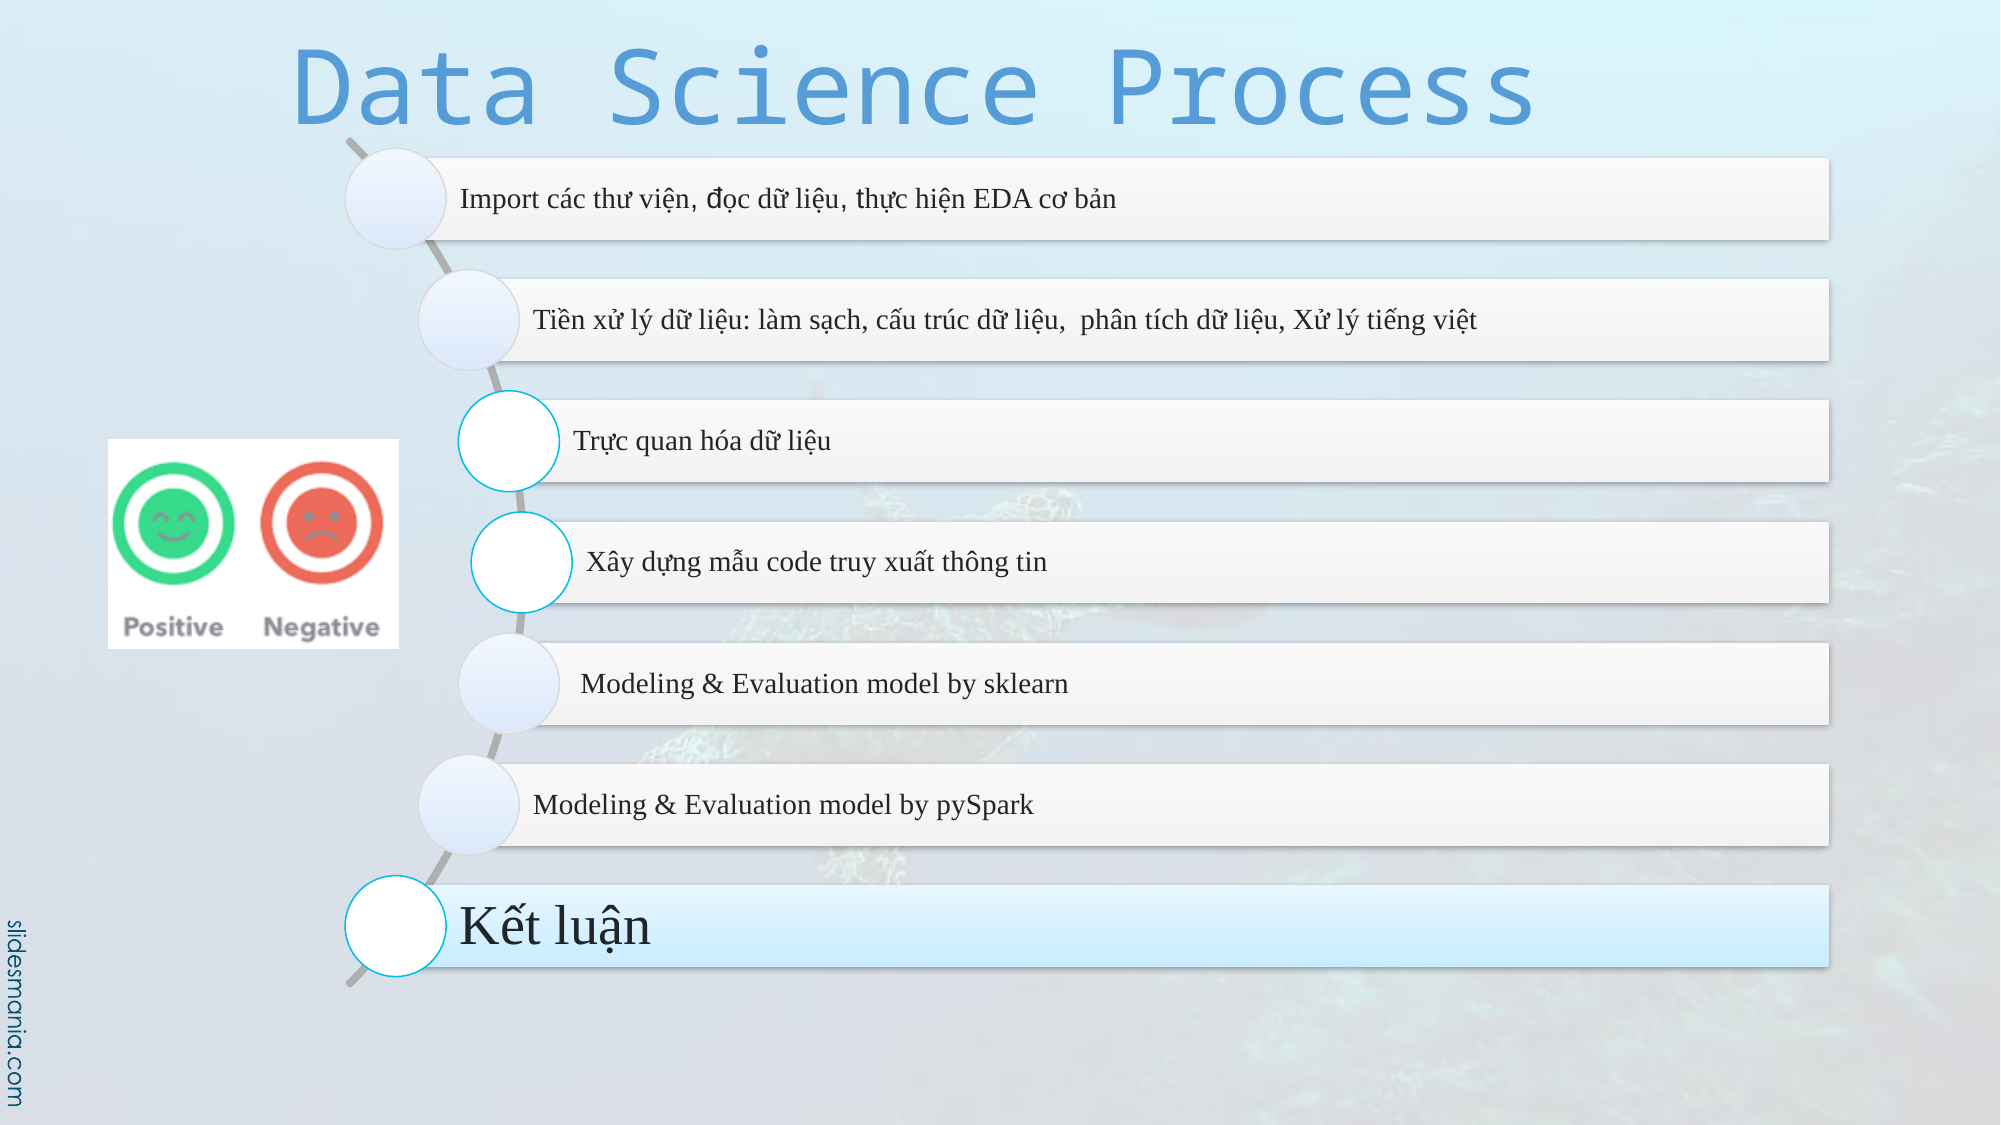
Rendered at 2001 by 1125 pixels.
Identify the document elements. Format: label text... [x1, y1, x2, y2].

picture [0, 0, 2001, 1125]
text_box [333, 117, 1841, 1008]
title Data Science Process [72, 0, 1761, 132]
